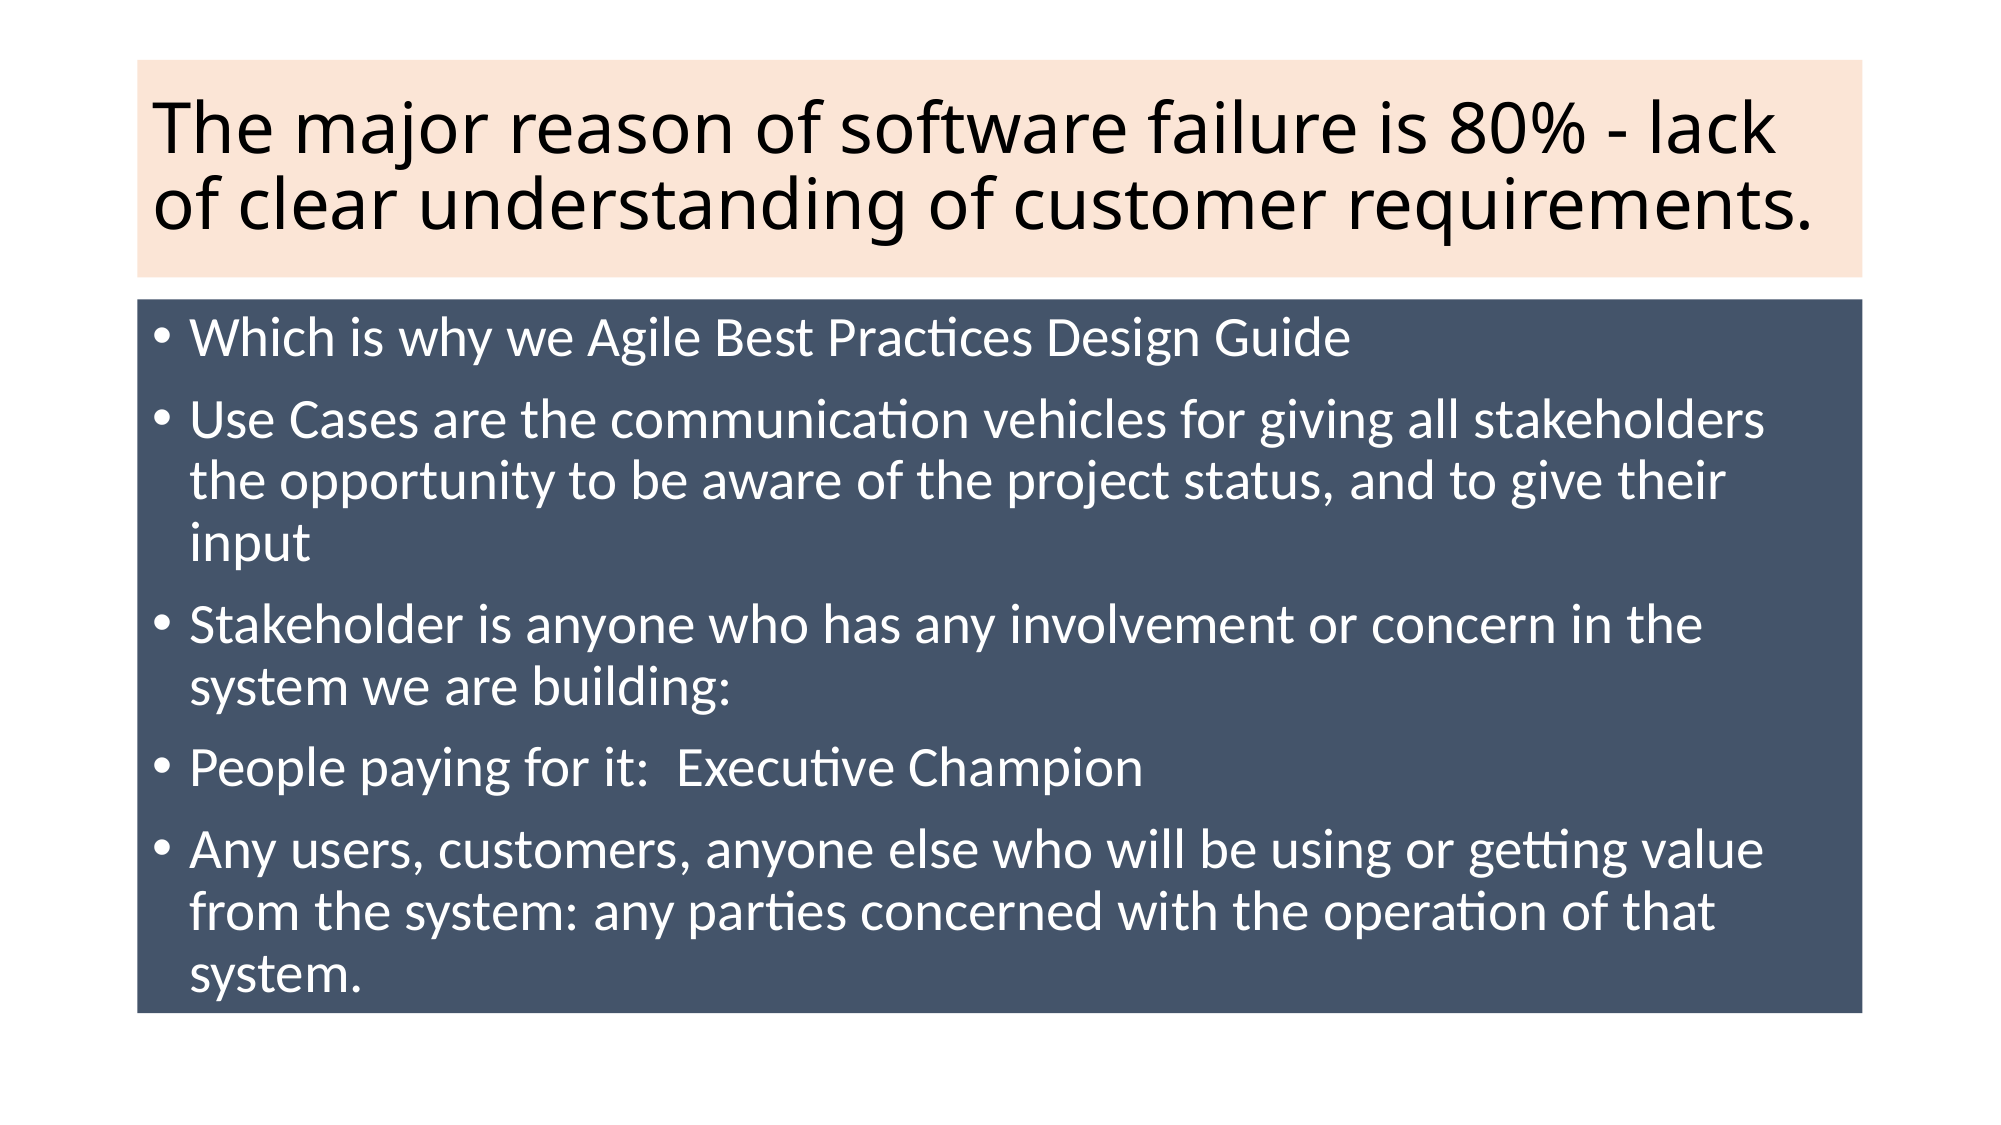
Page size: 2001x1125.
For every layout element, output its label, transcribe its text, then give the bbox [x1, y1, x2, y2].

title The major reason of software failure is 80% - lack of clear understanding of customer requirements. [137, 59, 1863, 278]
list Which is why we Agile Best Practices Design Guide Use Cases are the communication vehicles for giving all stakeholders the opportunity to be aware of the project status, and to give their input Stakeholder is anyone who has any involvement or concern in the system we are building: People paying for it: Executive Champion Any users, customers, anyone else who will be using or getting value from the system: any parties concerned with the operation of that system. [137, 299, 1863, 1014]
